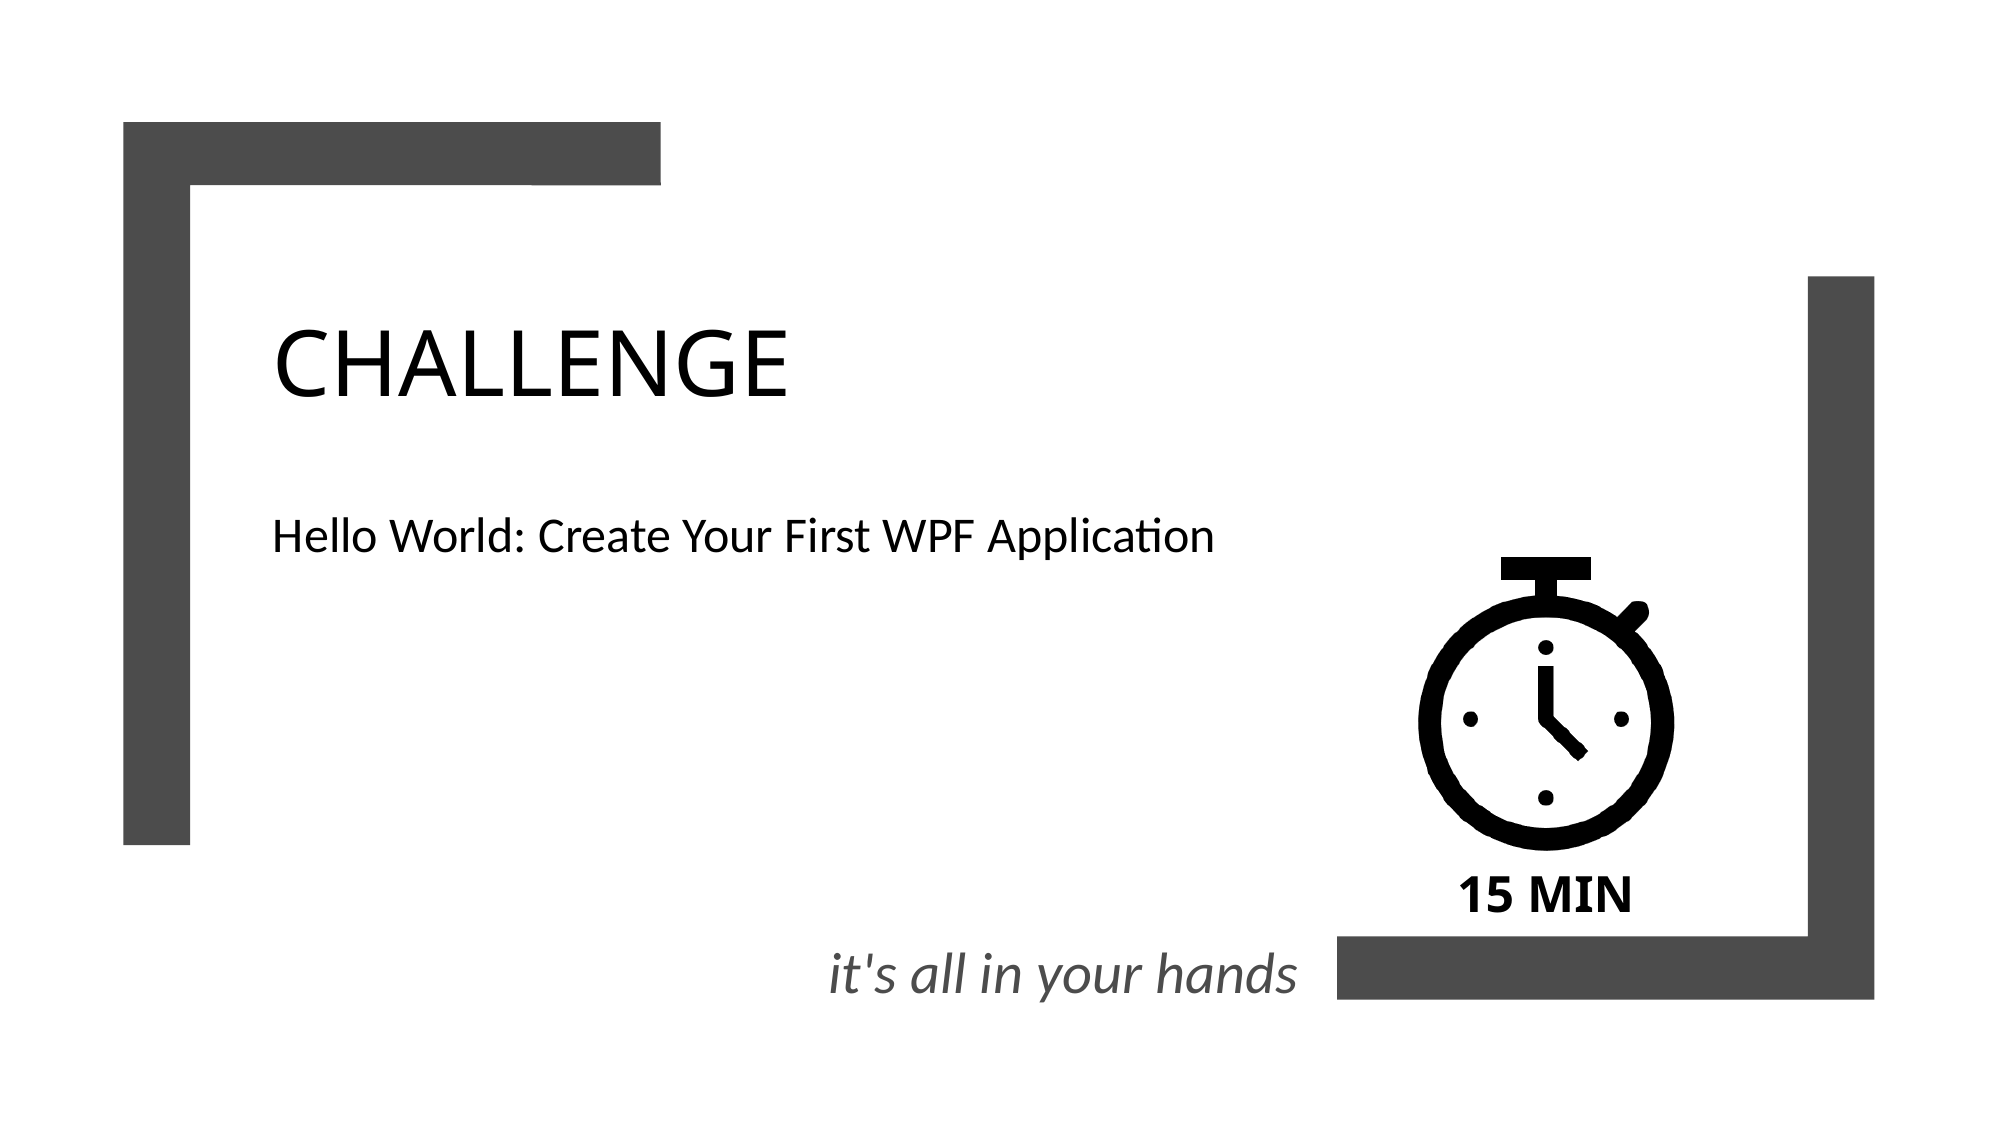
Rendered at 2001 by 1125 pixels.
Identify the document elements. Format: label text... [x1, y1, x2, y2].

title CHALLENGE [257, 258, 1755, 476]
text_box it's all in your hands [814, 927, 1314, 1013]
text_box 15 MIN [1442, 884, 1650, 930]
text_box [123, 122, 661, 846]
text_box [1337, 276, 1875, 1000]
list Hello World: Create Your First WPF Application [257, 501, 1253, 902]
picture [1365, 523, 1726, 884]
